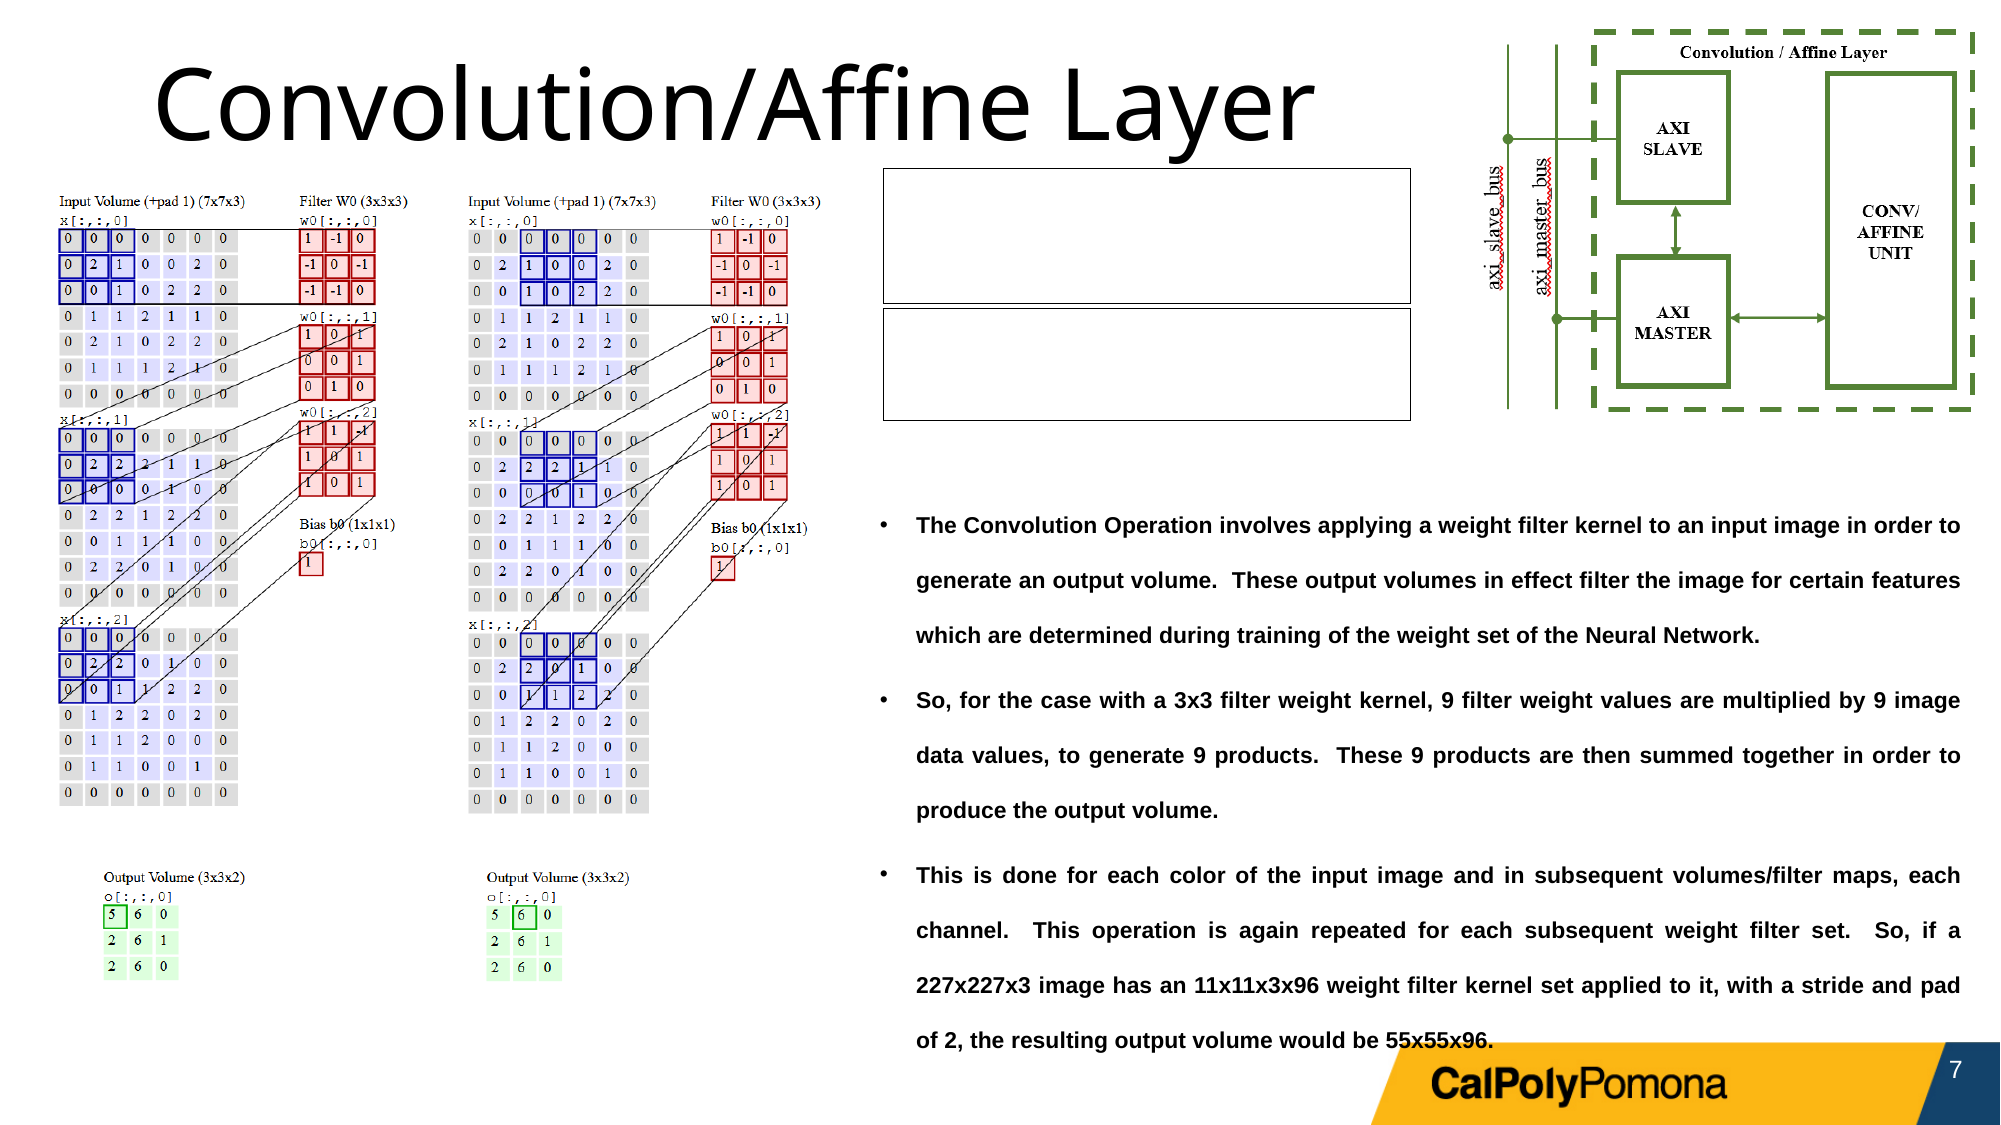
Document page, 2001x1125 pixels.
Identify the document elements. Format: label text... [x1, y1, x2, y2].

picture [1371, 1042, 2000, 1125]
picture [40, 182, 422, 832]
picture [451, 182, 833, 832]
title Convolution/Affine Layer [137, 0, 1472, 218]
slide_number 7 [1896, 1069, 1978, 1099]
picture [477, 858, 642, 988]
picture [92, 858, 253, 985]
picture [1472, 0, 2000, 428]
list The Convolution Operation involves applying a weight filter kernel to an input image in order to generate an output volume. These output volumes in effect filter the image for certain features which are determined during training of the weight set of the Neural Network. So, for the case with a 3x3 filter weight kernel, 9 filter weight values are multiplied by 9 image data values, to generate 9 products. These 9 products are then summed together in order to produce the output volume. This is done for each color of the input image and in subsequent volumes/filter maps, each channel. This operation is again repeated for each subsequent weight filter set. So, if a 227x227x3 image has an 11x11x3x96 weight filter kernel set applied to it, with a stride and pad of 2, the resulting output volume would be 55x55x96. [864, 475, 1978, 1069]
